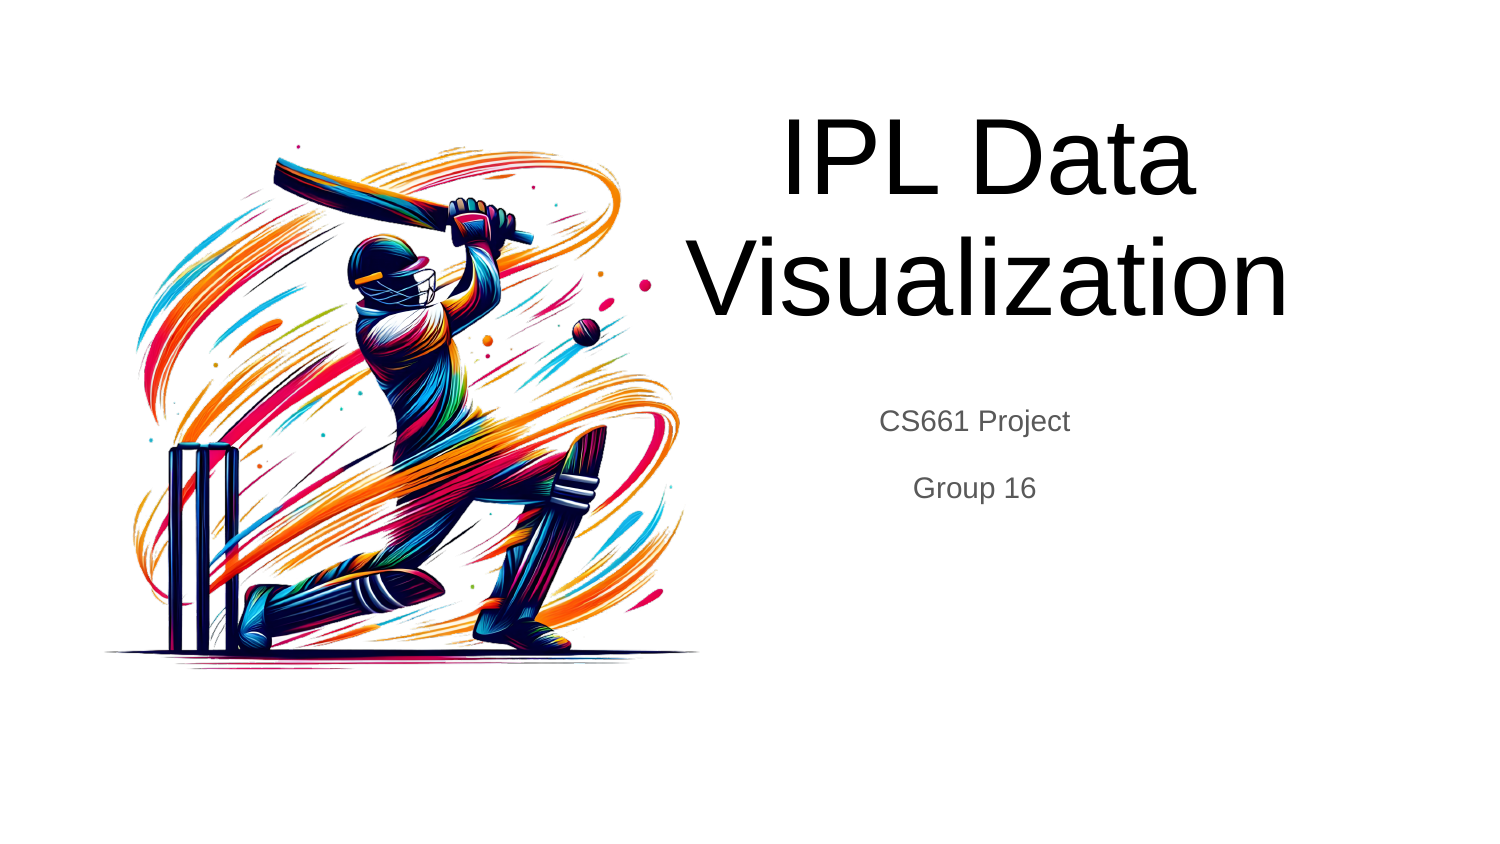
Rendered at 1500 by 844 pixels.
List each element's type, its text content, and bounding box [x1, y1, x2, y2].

title IPL Data Visualization [765, 47, 1404, 354]
picture [50, 47, 764, 760]
subtitle CS661 Project Group 16 [768, 389, 1500, 520]
